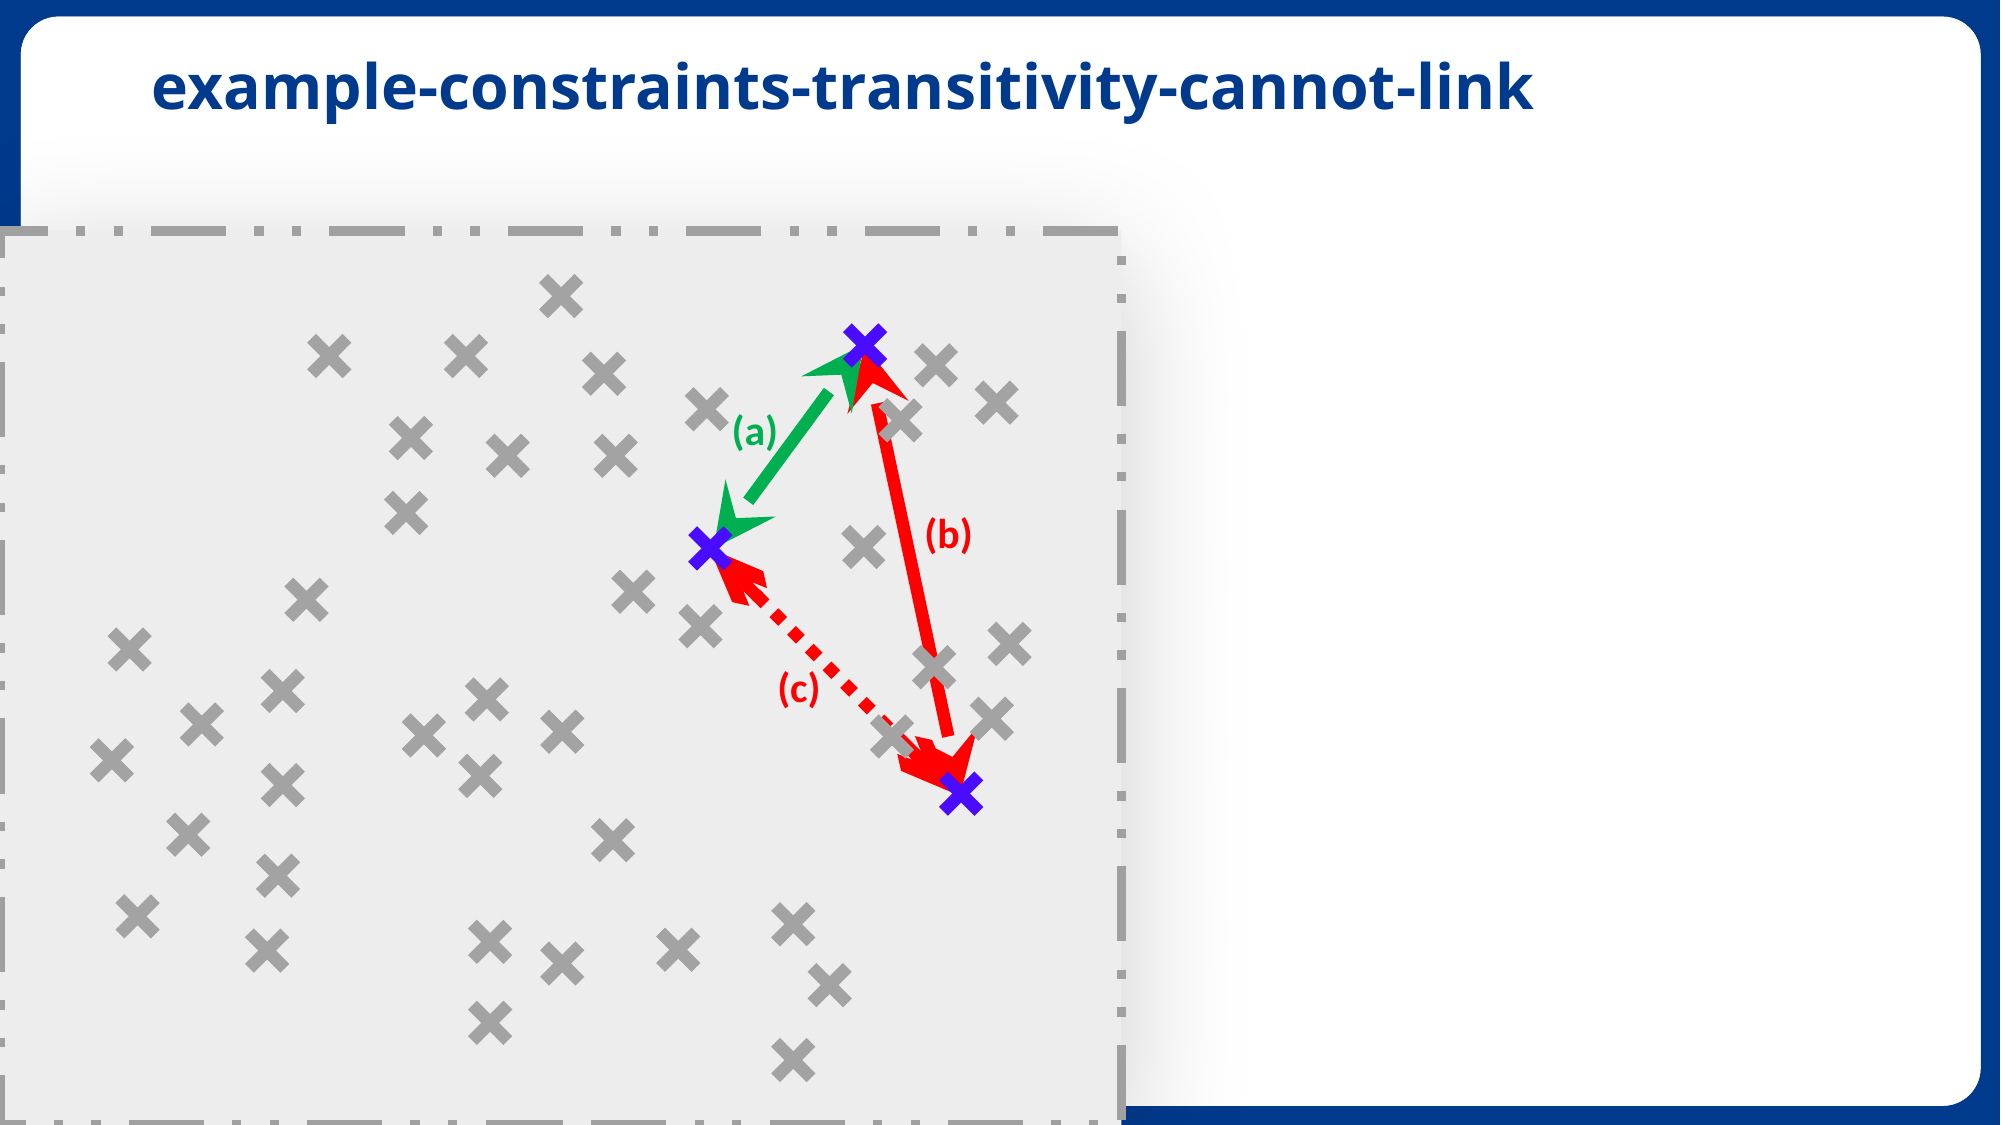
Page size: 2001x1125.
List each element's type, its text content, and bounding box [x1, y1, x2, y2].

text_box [0, 231, 1122, 1125]
title example-constraints-transitivity-cannot-link [137, 48, 1945, 135]
